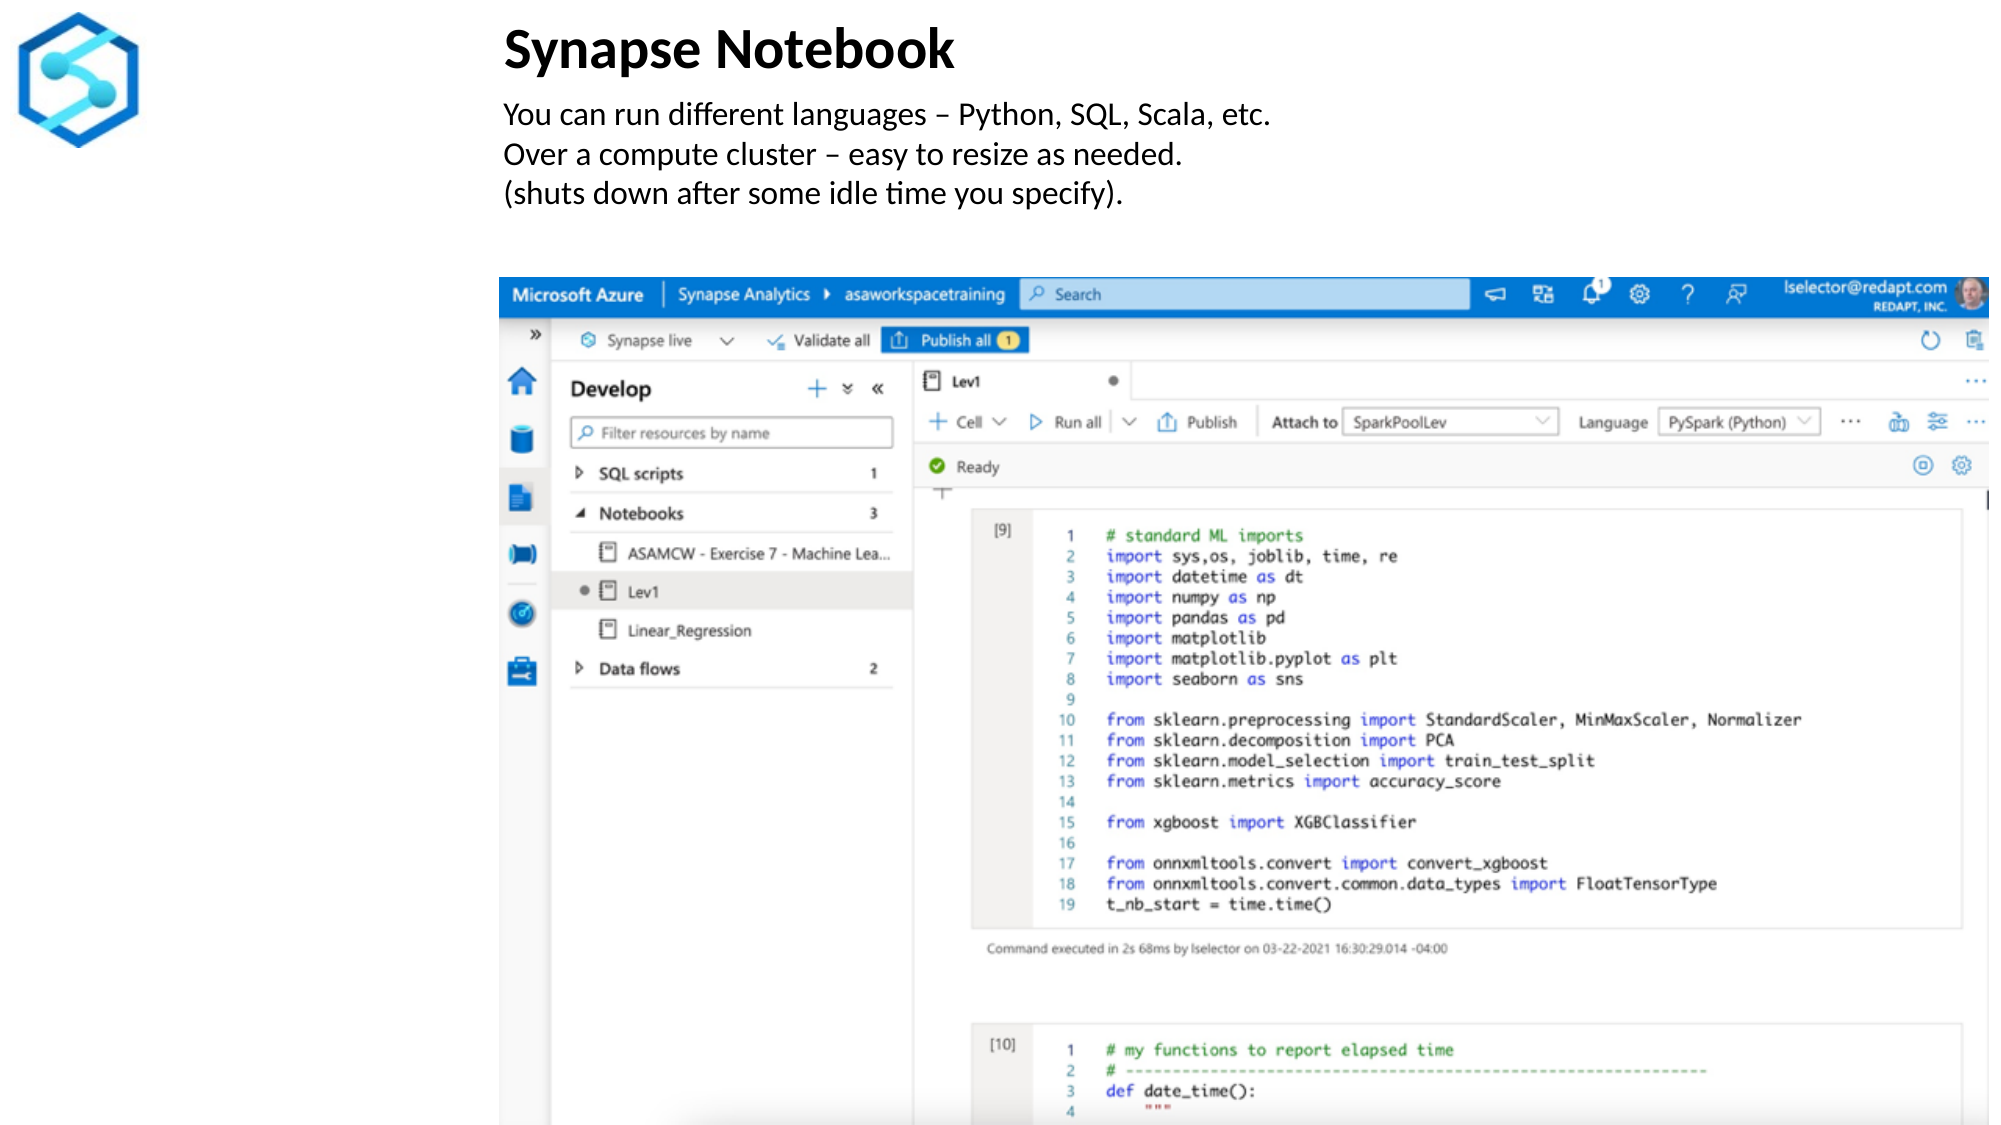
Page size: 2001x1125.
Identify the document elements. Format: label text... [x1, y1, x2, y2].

picture [499, 277, 1989, 1125]
text_box You can run different languages – Python, SQL, Scala, etc. Over a compute cluster – easy to resize as needed. (shuts down after some idle time you specify). [488, 84, 1432, 220]
picture [10, 12, 147, 148]
text_box Synapse Notebook [489, 2, 1240, 84]
